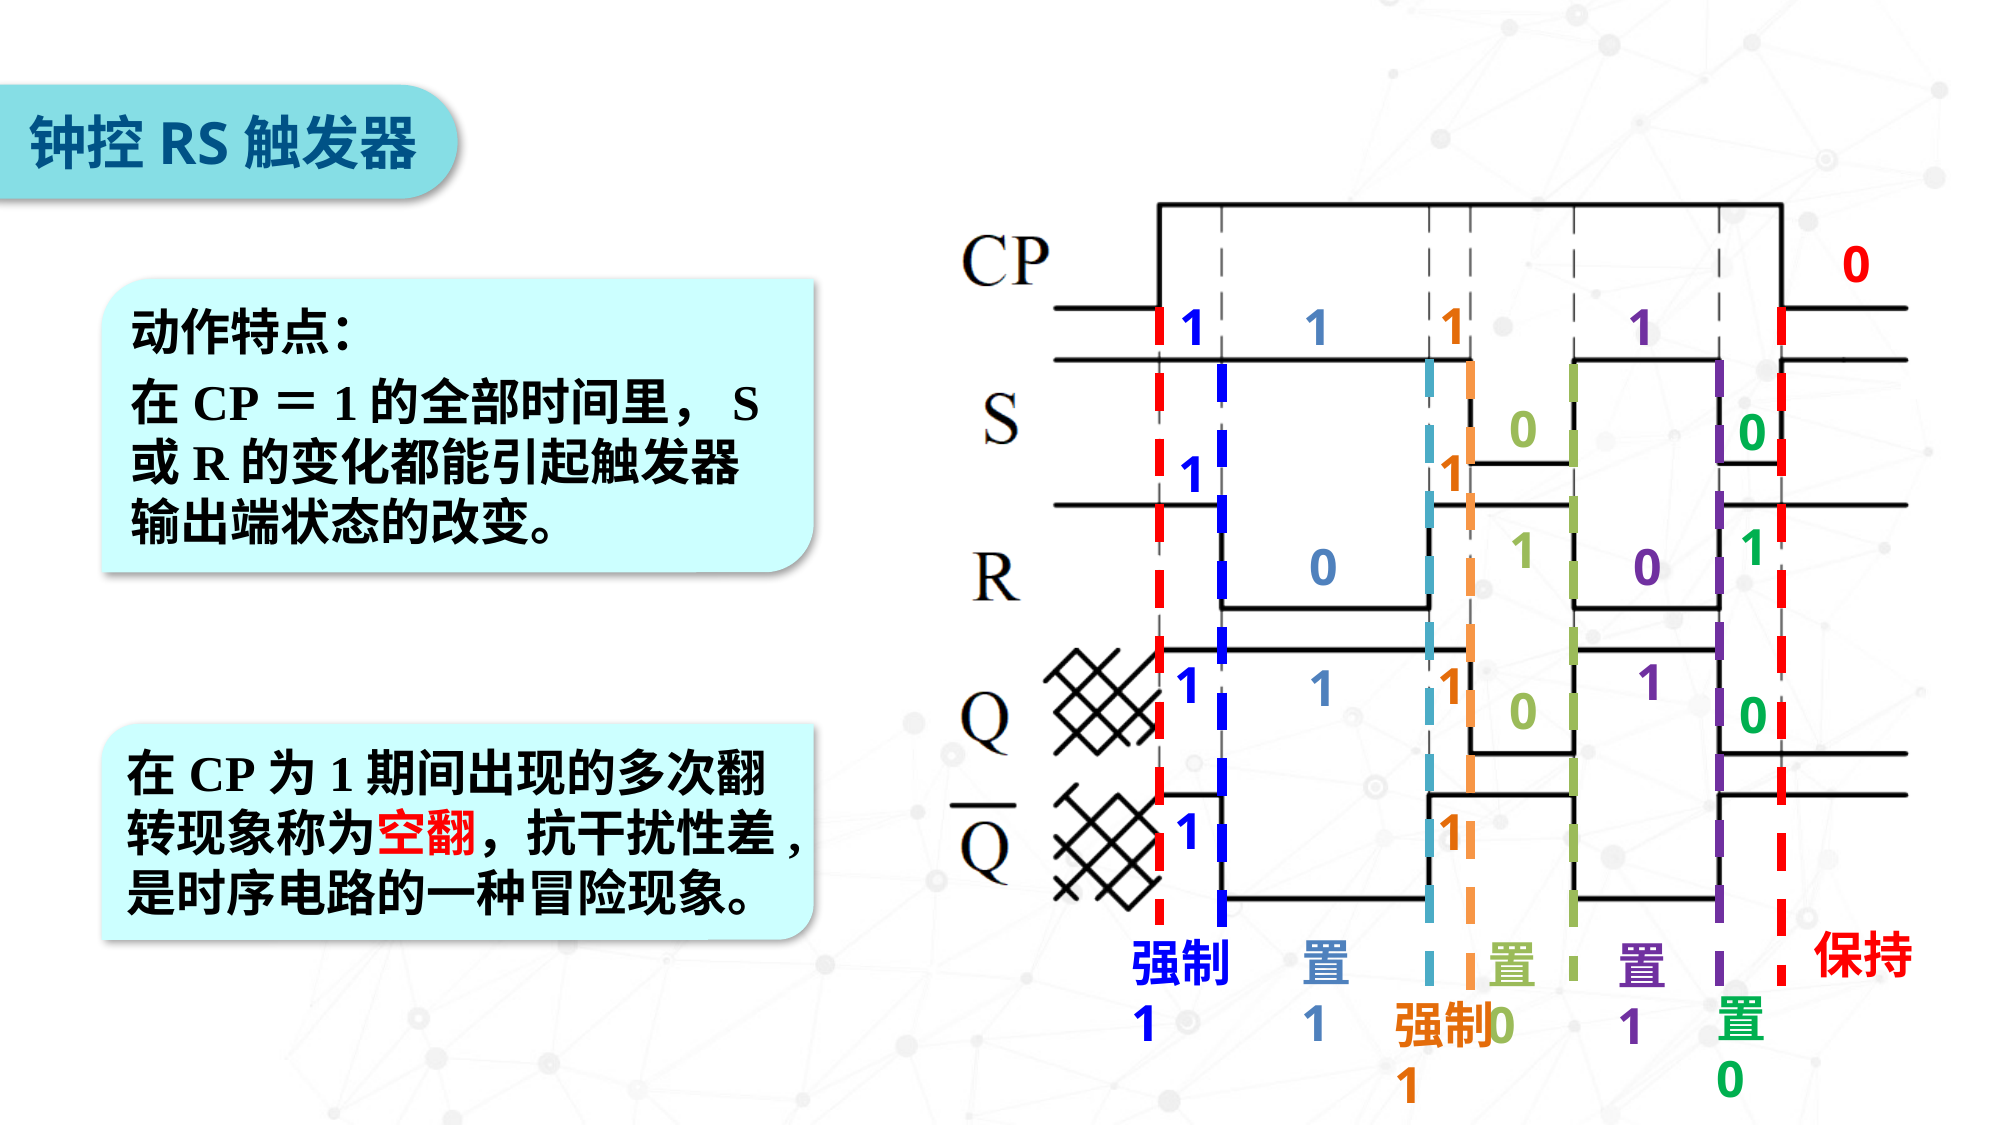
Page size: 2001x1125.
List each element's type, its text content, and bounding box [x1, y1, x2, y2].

picture [0, 0, 2001, 1125]
text_box 钟控RS触发器 [13, 98, 1378, 184]
text_box 在CP为1期间出现的多次翻转现象称为空翻，抗干扰性差,是时序电路的一种冒险现象。 [101, 723, 814, 940]
text_box 置1 [1602, 942, 1717, 1063]
text_box 置0 [1472, 942, 1589, 1061]
text_box [0, 83, 441, 200]
text_box 强制1 [1379, 985, 1537, 1121]
text_box 置0 [1702, 980, 1818, 1116]
text_box 动作特点： 在CP＝1的全部时间里，S或R的变化都能引起触发器输出端状态的改变。 [101, 278, 814, 573]
text_box 置1 [1286, 942, 1401, 1060]
text_box 保持 [1799, 942, 1956, 992]
text_box 强制1 [1116, 942, 1274, 1060]
slide_number [1550, 1064, 2000, 1125]
